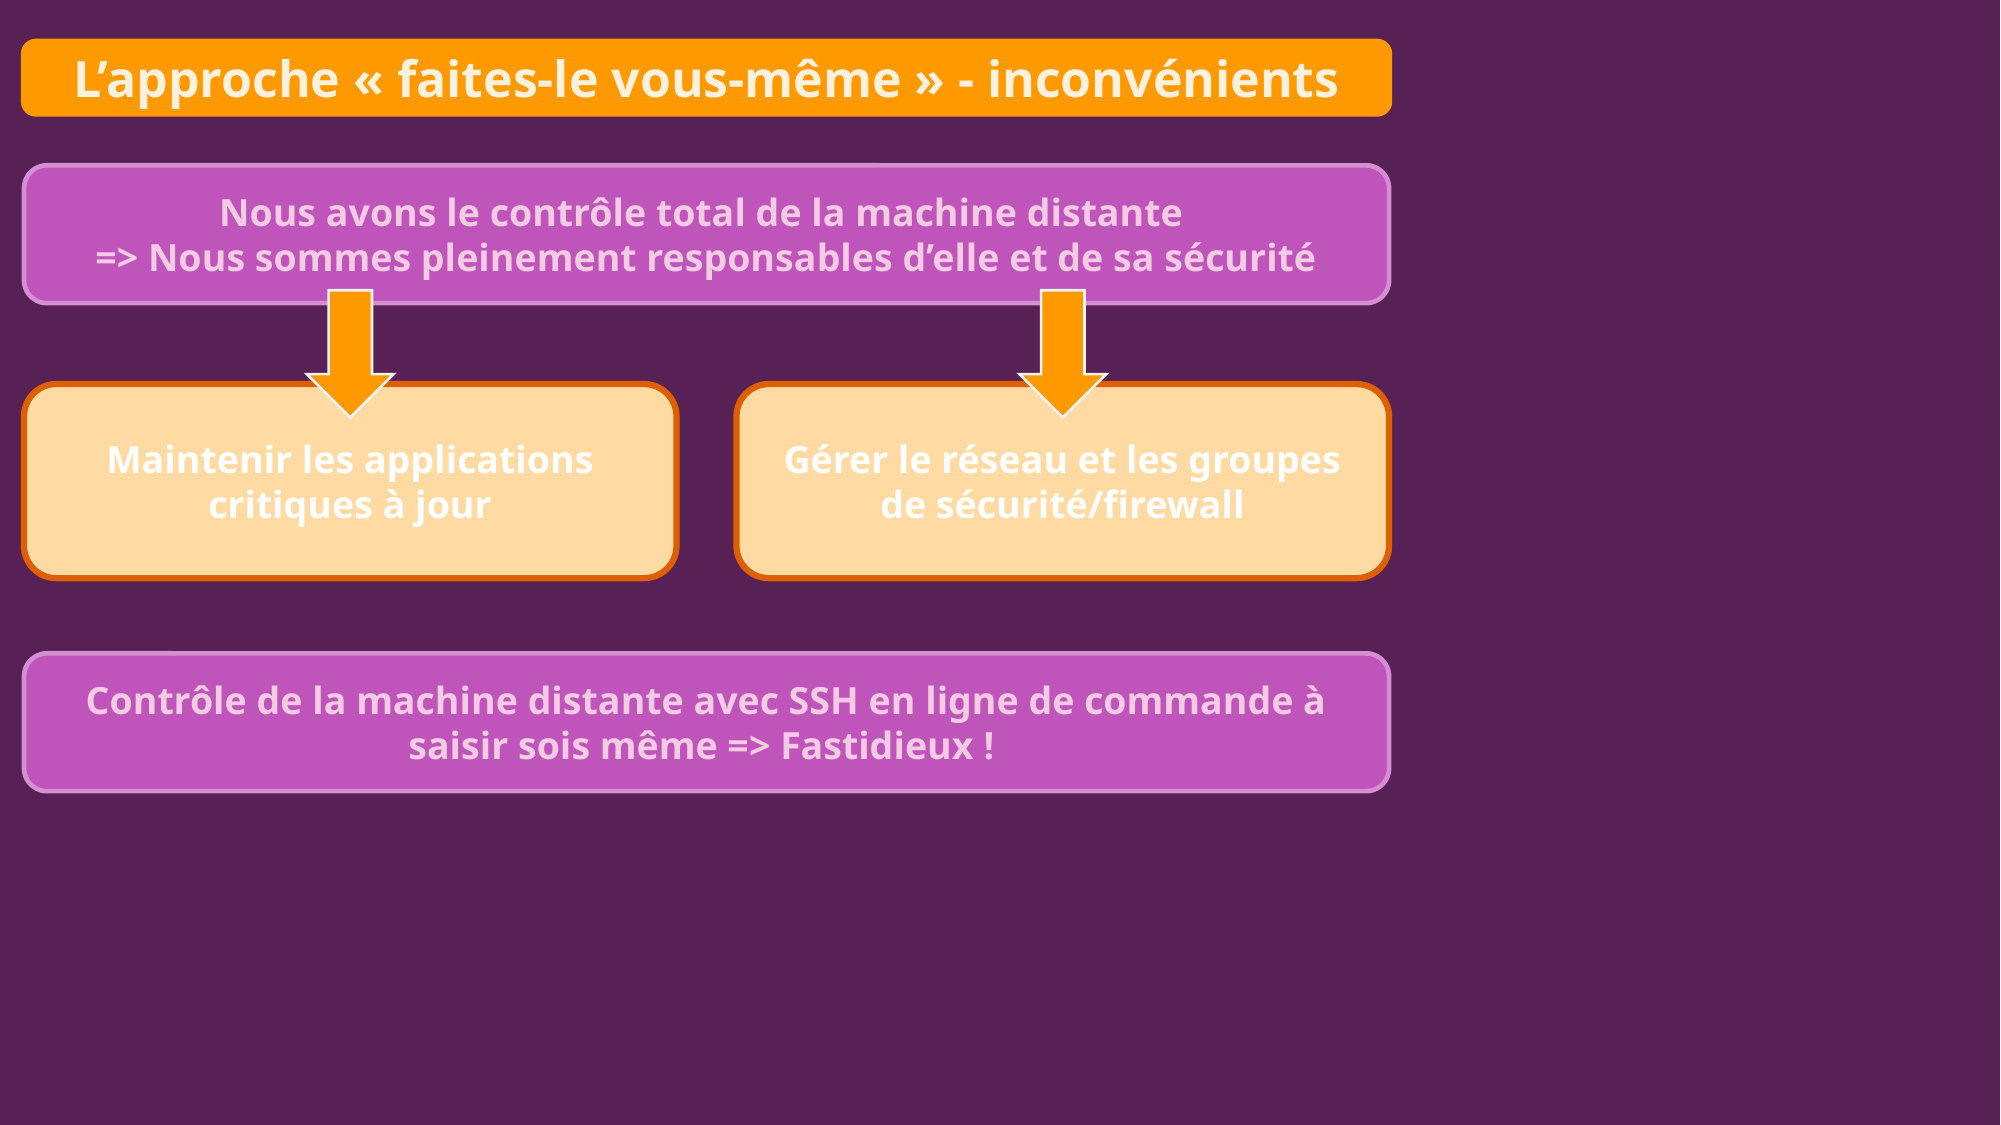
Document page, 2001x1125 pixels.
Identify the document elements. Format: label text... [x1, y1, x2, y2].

text_box Maintenir les applications critiques à jour [22, 382, 678, 580]
text_box Gérer le réseau et les groupes de sécurité/firewall [735, 382, 1391, 580]
text_box [304, 289, 397, 419]
text_box Nous avons le contrôle total de la machine distante => Nous sommes pleinement responsables d’elle et de sa sécurité [22, 164, 1391, 305]
text_box L’approche « faites-le vous-même » - inconvénients [22, 40, 1391, 115]
text_box [1016, 289, 1109, 419]
text_box Contrôle de la machine distante avec SSH en ligne de commande à saisir sois même => Fastidieux ! [22, 652, 1391, 793]
